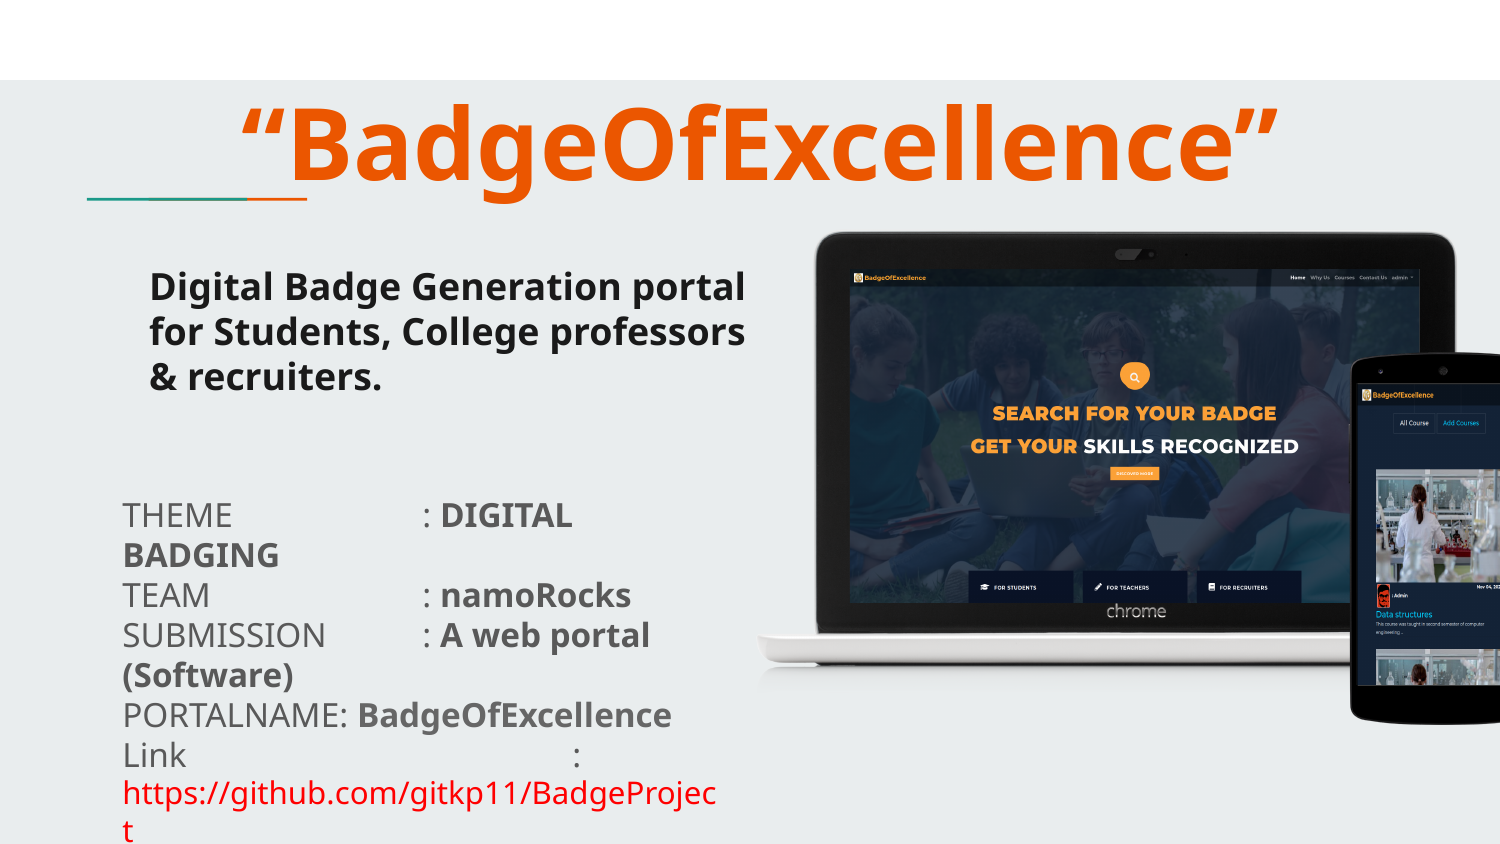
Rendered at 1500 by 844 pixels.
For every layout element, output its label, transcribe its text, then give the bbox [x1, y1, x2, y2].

text_box “BadgeOfExcellence” [226, 65, 1301, 183]
picture [755, 229, 1500, 725]
title Digital Badge Generation portal for Students, College professors & recruiters. [134, 213, 768, 449]
subtitle THEME : DIGITAL BADGING TEAM : namoRocks SUBMISSION : A web portal (Software) PORTALNAME: BadgeOfExcellence Link : https://github.com/gitkp11/BadgeProject [107, 479, 741, 781]
